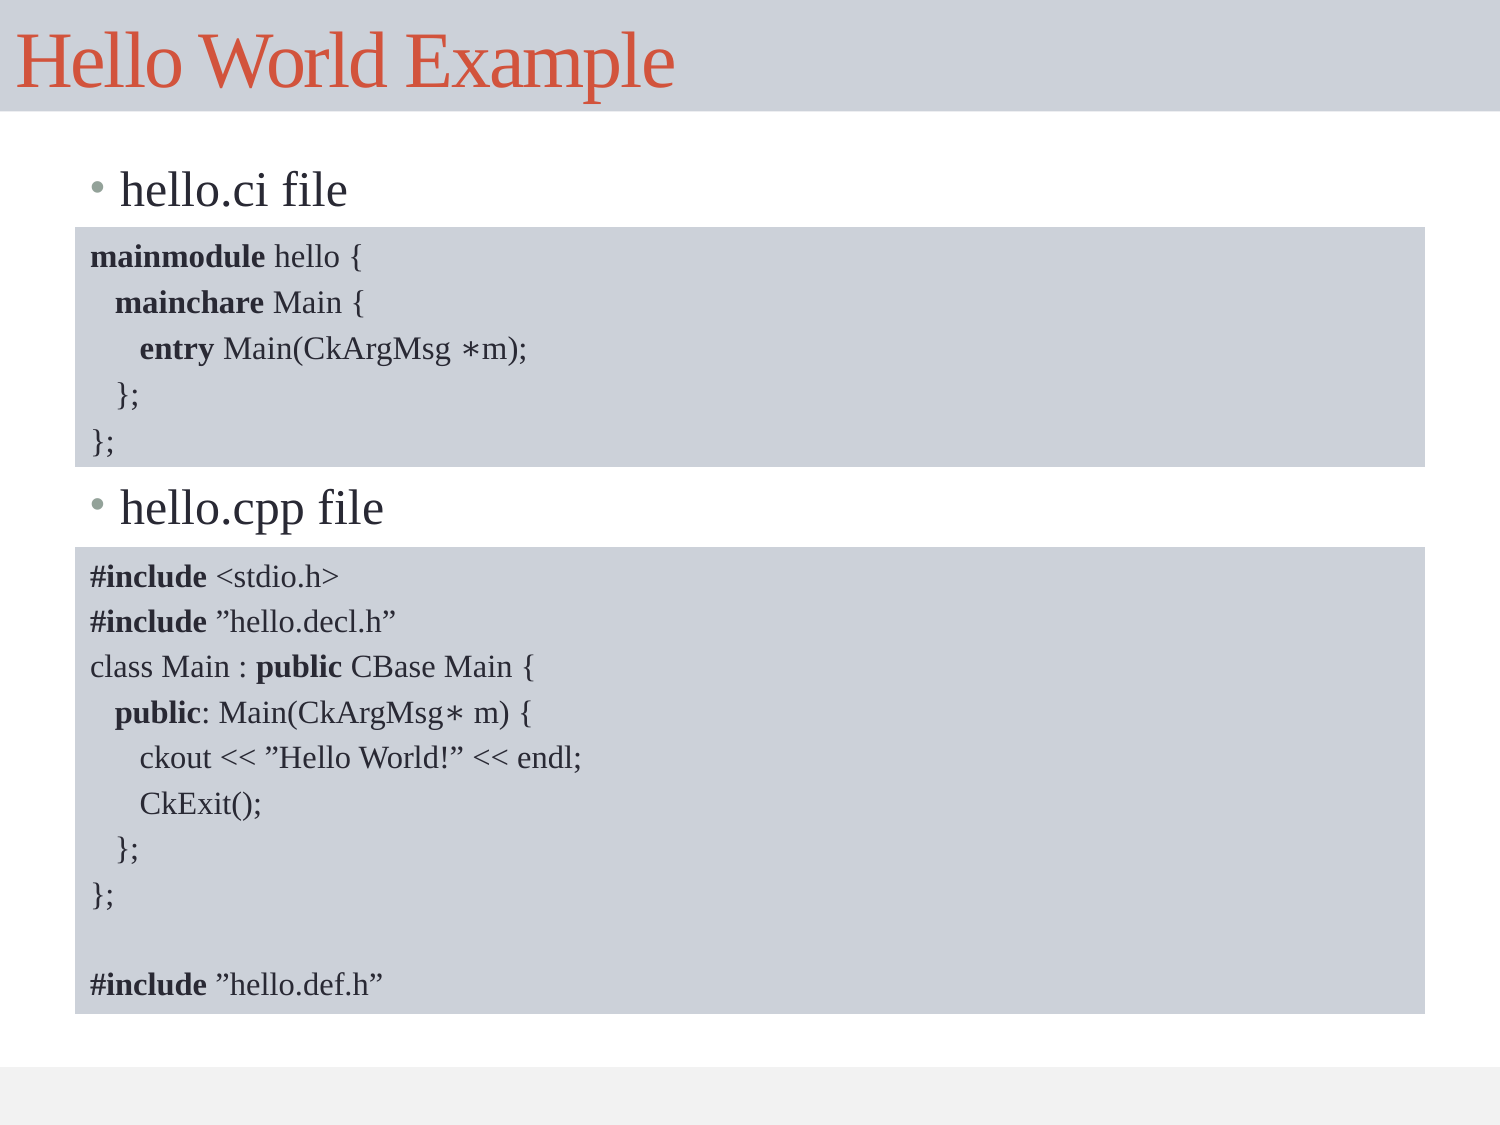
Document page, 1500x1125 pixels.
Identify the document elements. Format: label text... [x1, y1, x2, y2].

list mainmodule hello { mainchare Main { entry Main(CkArgMsg ∗m); }; }; [75, 227, 1425, 466]
list hello.ci file [75, 149, 1425, 227]
list #include <stdio.h> #include ”hello.decl.h” class Main : public CBase Main { public: Main(CkArgMsg∗ m) { ckout << ”Hello World!” << endl; CkExit(); }; }; #include ”hello.def.h” [75, 547, 1425, 1014]
title Hello World Example [0, 0, 1500, 112]
list hello.cpp file [75, 466, 1425, 547]
